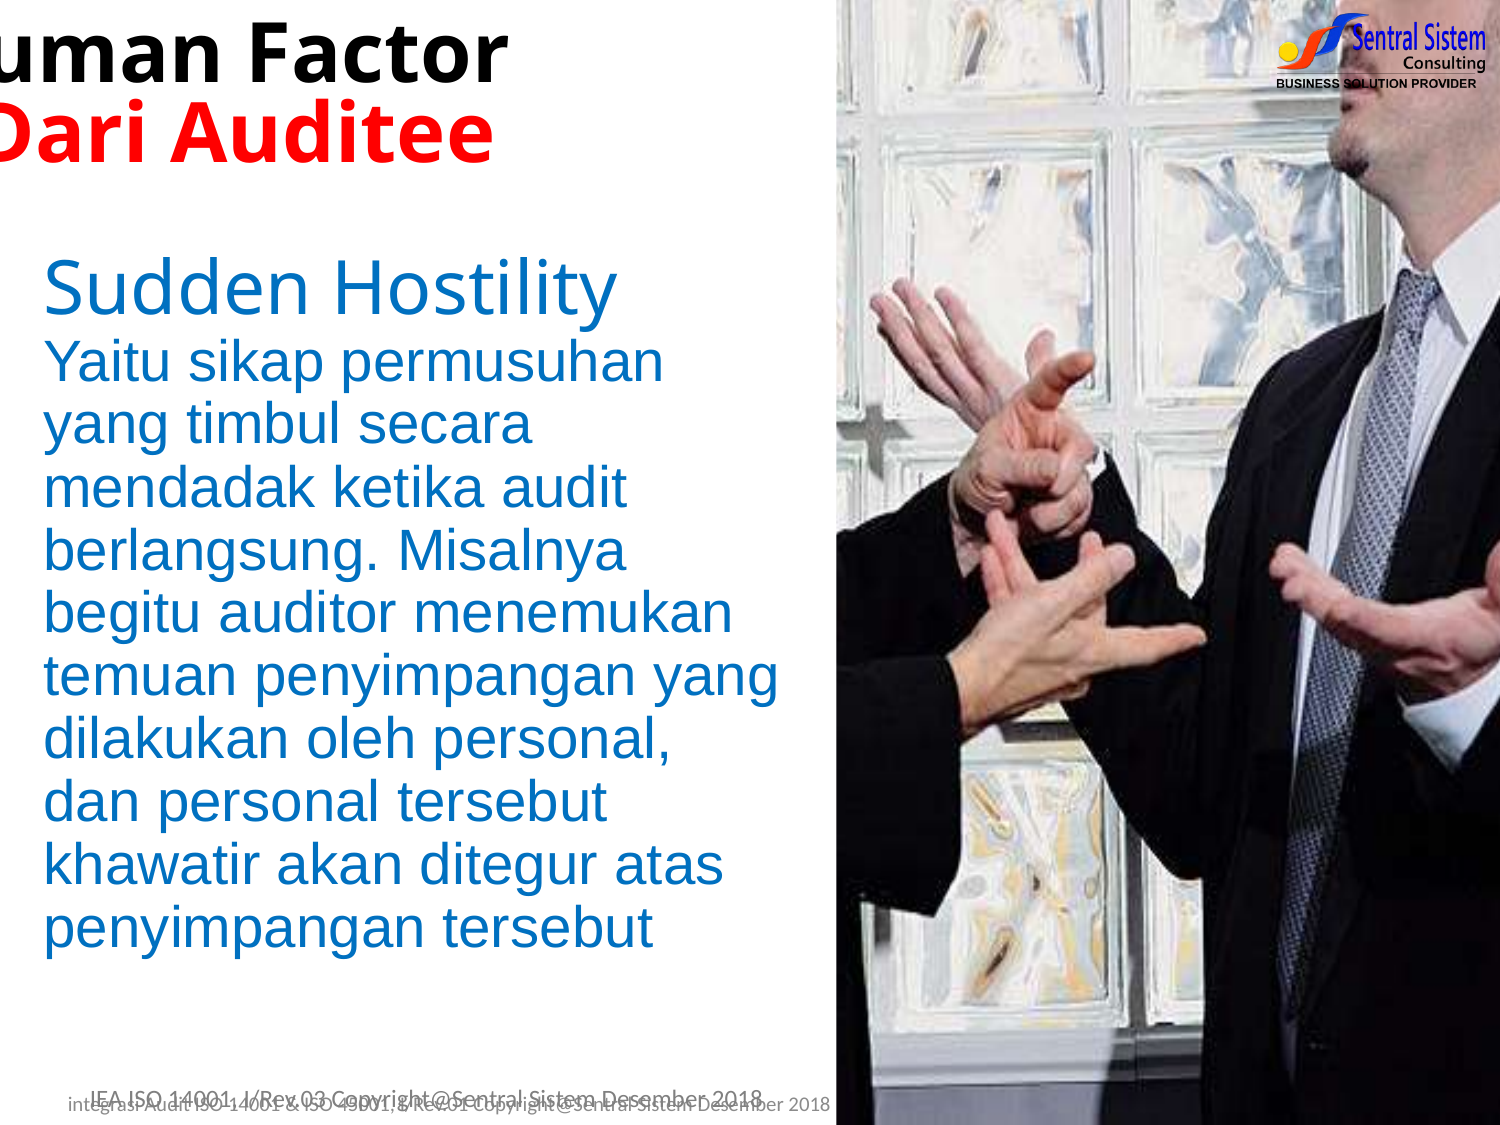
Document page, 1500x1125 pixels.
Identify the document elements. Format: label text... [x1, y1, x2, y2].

footer integrasi Audit ISO 14001 & ISO 45001, I/Rev.01 Copyright@Sentral Sistem Desember 2018 [0, 1072, 831, 1125]
text_box Sudden Hostility Yaitu sikap permusuhan yang timbul secara mendadak ketika audit berlangsung. Misalnya begitu auditor menemukan temuan penyimpangan yang dilakukan oleh personal, dan personal tersebut khawatir akan ditegur atas penyimpangan tersebut [28, 242, 800, 1022]
text_box Dari Auditee [0, 107, 511, 187]
picture [836, 0, 1500, 1125]
text_box Human Factor [0, 0, 526, 107]
